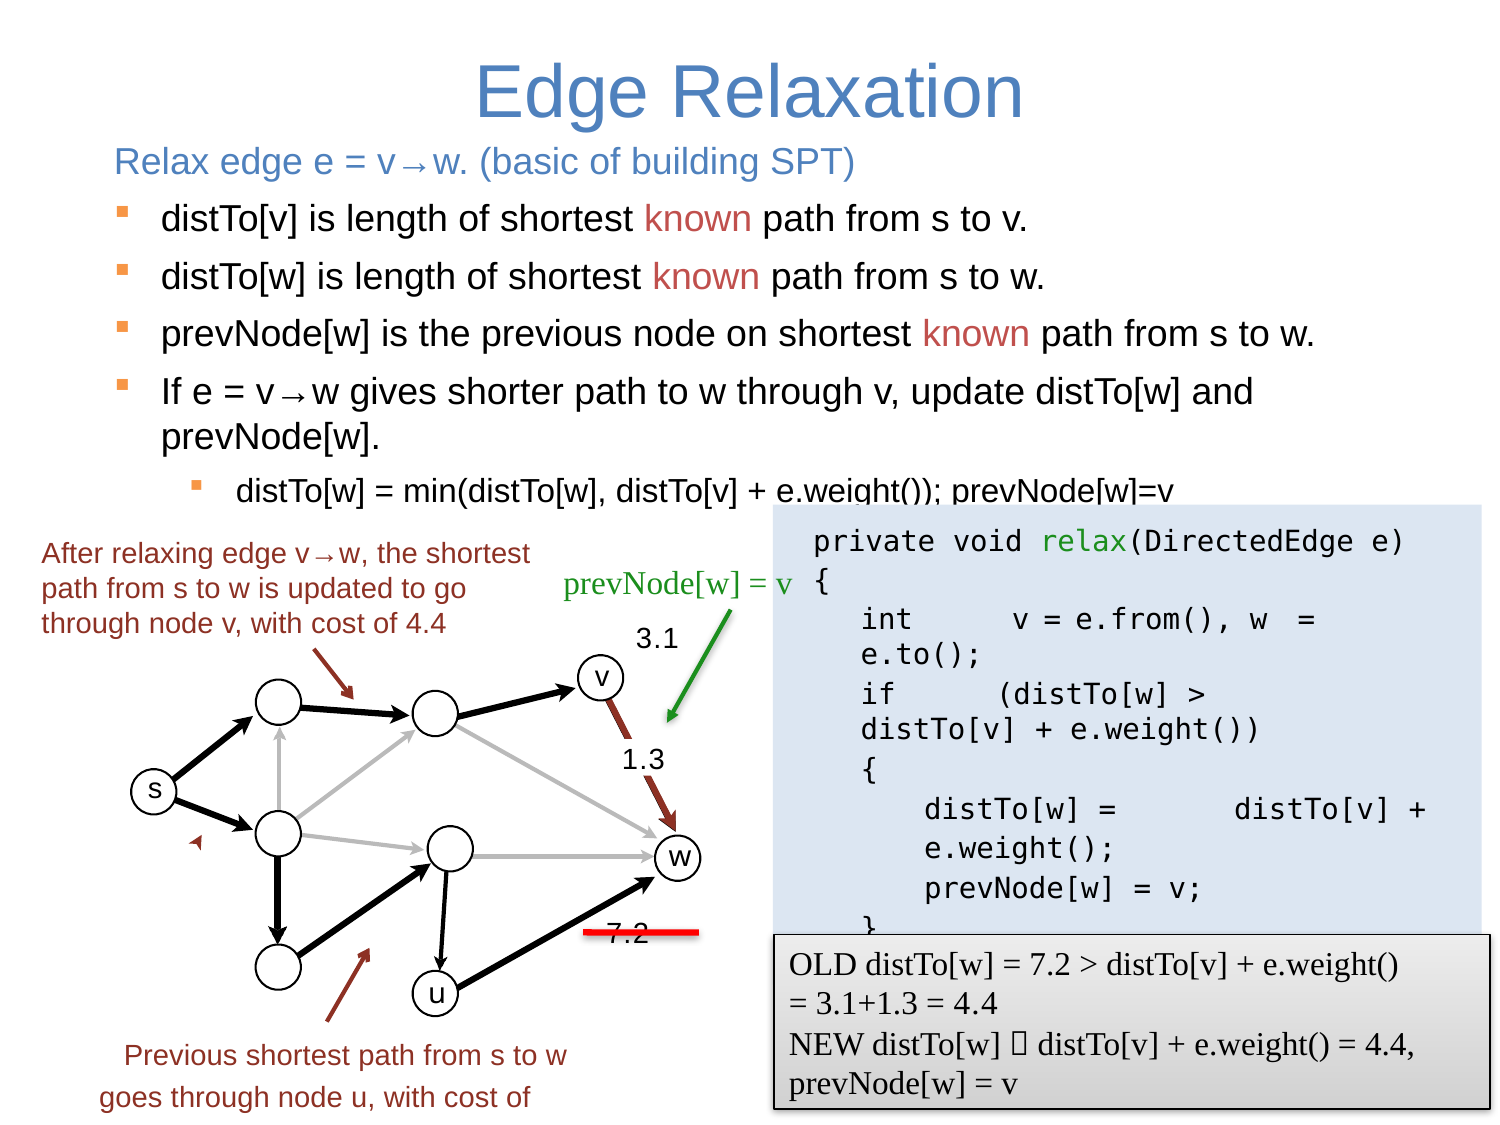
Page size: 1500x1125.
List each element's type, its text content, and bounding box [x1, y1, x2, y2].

text_box [272, 726, 287, 741]
text_box v [593, 655, 601, 692]
text_box [255, 944, 301, 990]
text_box 7.2 [583, 907, 763, 958]
text_box [267, 925, 288, 945]
text_box [412, 972, 451, 1017]
text_box [427, 826, 473, 872]
text_box 3.1 [634, 617, 661, 655]
text_box [400, 729, 416, 744]
text_box [313, 648, 354, 700]
text_box [231, 813, 253, 832]
text_box [633, 876, 655, 895]
text_box [255, 679, 302, 725]
text_box [412, 690, 458, 737]
text_box [131, 770, 177, 815]
text_box [409, 841, 425, 856]
text_box [640, 849, 655, 864]
text_box [188, 834, 202, 851]
text_box [641, 825, 658, 839]
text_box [666, 609, 731, 724]
text_box s [146, 767, 162, 805]
text_box [389, 704, 410, 724]
text_box [409, 863, 431, 883]
text_box u [426, 972, 491, 1010]
text_box w [666, 836, 731, 873]
text_box [433, 955, 448, 971]
text_box [655, 838, 695, 881]
text_box [326, 947, 370, 1022]
text_box prevNode[w] = v [548, 554, 808, 609]
text_box [658, 809, 676, 832]
text_box [255, 811, 301, 857]
text_box 1.3 [620, 739, 673, 776]
text_box After relaxing edge v→w, the shortest path from s to w is updated to go through node v, with cost of 4.4 [39, 532, 542, 639]
text_box OLD distTo[w] = 7.2 > distTo[v] + e.weight() = 3.1+1.3 = 4.4 NEW distTo[w]  distTo[v] + e.weight() = 4.4, prevNode[w] = v [773, 934, 1491, 1110]
text_box private void relax(DirectedEdge e) { int v = e.from(), w = e.to(); if (distTo[w] > distTo[v] + e.weight()) { distTo[w] = distTo[v] + e.weight(); prevNode[w] = v; } } [772, 504, 1482, 933]
text_box [578, 655, 624, 701]
text_box [554, 683, 576, 703]
text_box Relax edge e = v→w. (basic of building SPT) distTo[v] is length of shortest known path from s to v. distTo[w] is length of shortest known path from s to w. prevNode[w] is the previous node on shortest known path from s to w. If e = v→w gives shorter path to w through v, update distTo[w] and prevNode[w]. distTo[w] = min(distTo[w], distTo[v] + e.weight()); prevNode[w]=v [99, 129, 1467, 517]
text_box [231, 715, 253, 736]
title Edge Relaxation [75, 0, 1425, 181]
text_box Previous shortest path from s to w goes through node u, with cost of 7.2 [99, 1028, 579, 1125]
